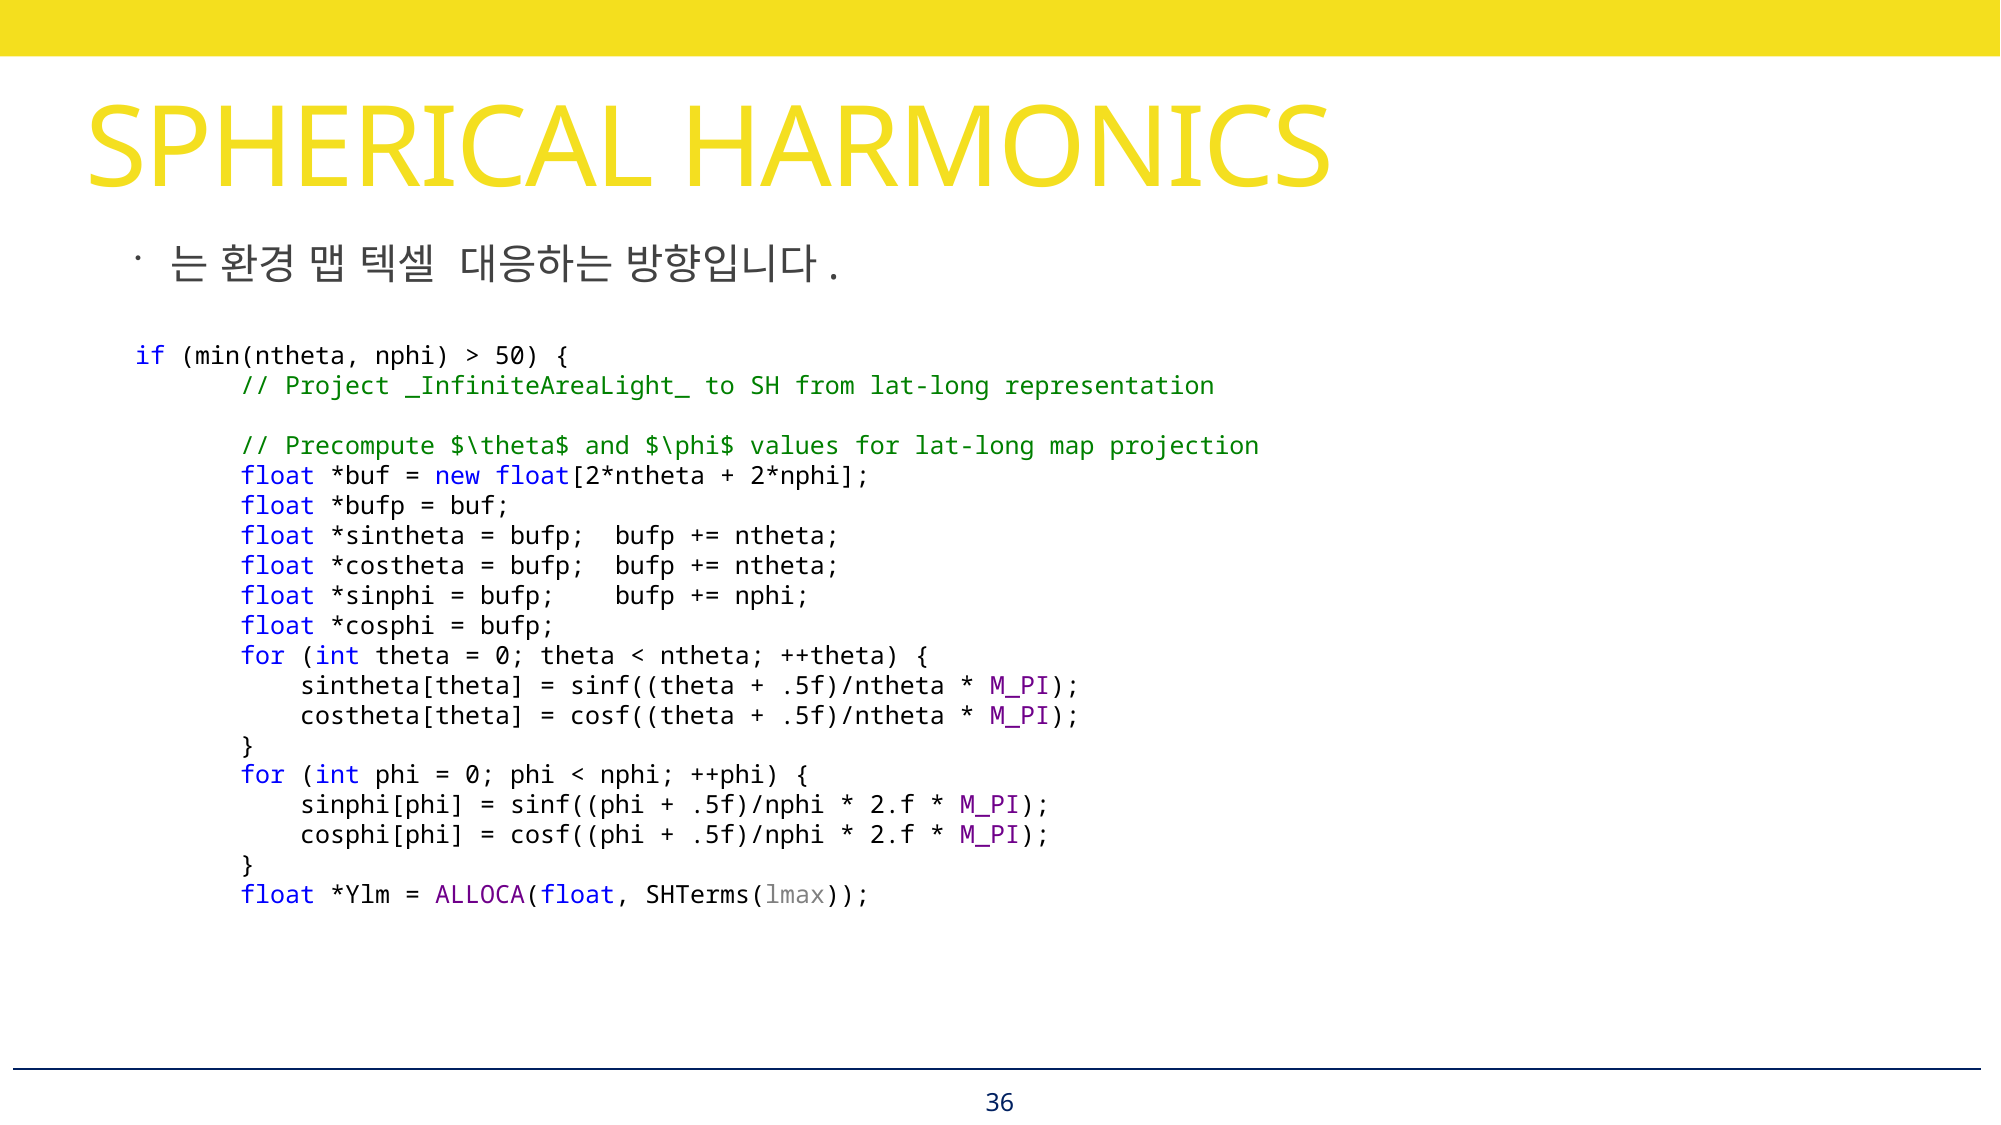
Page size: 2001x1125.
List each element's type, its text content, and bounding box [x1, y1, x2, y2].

text_box if (min(ntheta, nphi) > 50) { // Project _InfiniteAreaLight_ to SH from lat-long representation // Precompute $\theta$ and $\phi$ values for lat-long map projection float *buf = new float[2*ntheta + 2*nphi]; float *bufp = buf; float *sintheta = bufp; bufp += ntheta; float *costheta = bufp; bufp += ntheta; float *sinphi = bufp; bufp += nphi; float *cosphi = bufp; for (int theta = 0; theta < ntheta; ++theta) { sintheta[theta] = sinf((theta + .5f)/ntheta * M_PI); costheta[theta] = cosf((theta + .5f)/ntheta * M_PI); } for (int phi = 0; phi < nphi; ++phi) { sinphi[phi] = sinf((phi + .5f)/nphi * 2.f * M_PI); cosphi[phi] = cosf((phi + .5f)/nphi * 2.f * M_PI); } float *Ylm = ALLOCA(float, SHTerms(lmax)); [105, 332, 1345, 947]
title SPHERICAL HARMONICS [85, 89, 1915, 335]
slide_number 36 [916, 1078, 1084, 1125]
